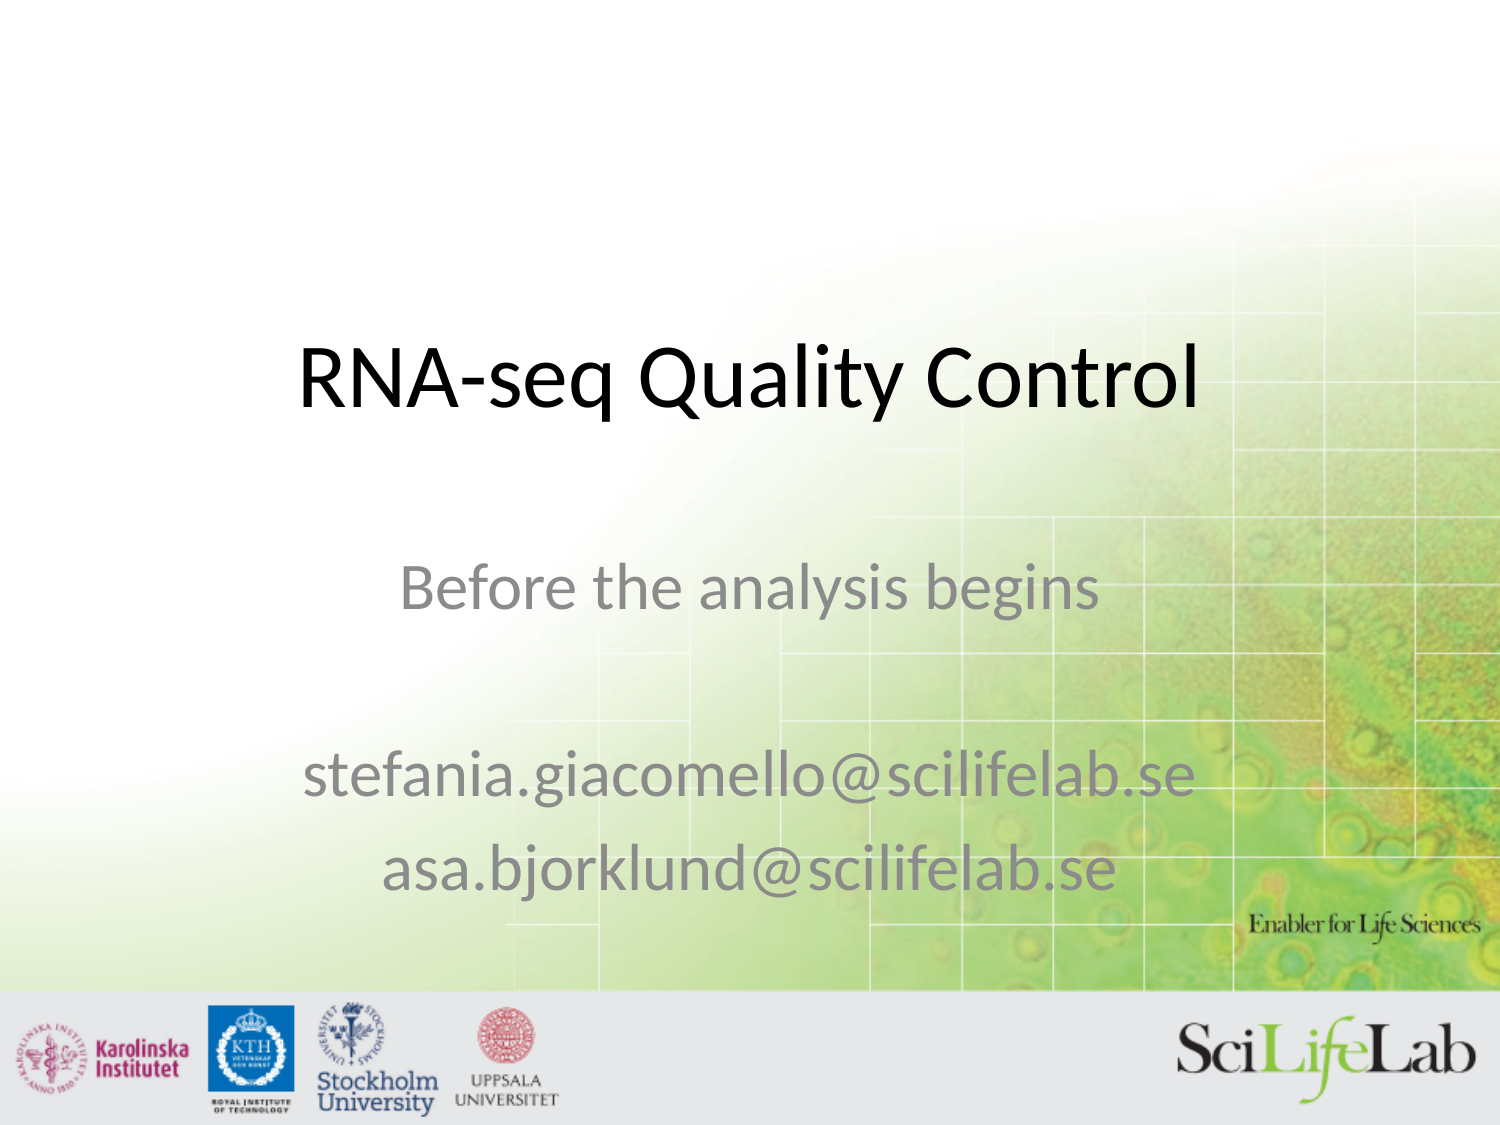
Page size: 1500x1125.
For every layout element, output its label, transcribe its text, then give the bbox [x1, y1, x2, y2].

title RNA-seq Quality Control [112, 250, 1388, 492]
subtitle Before the analysis begins stefania.giacomello@scilifelab.se asa.bjorklund@scilifelab.se [225, 535, 1275, 925]
